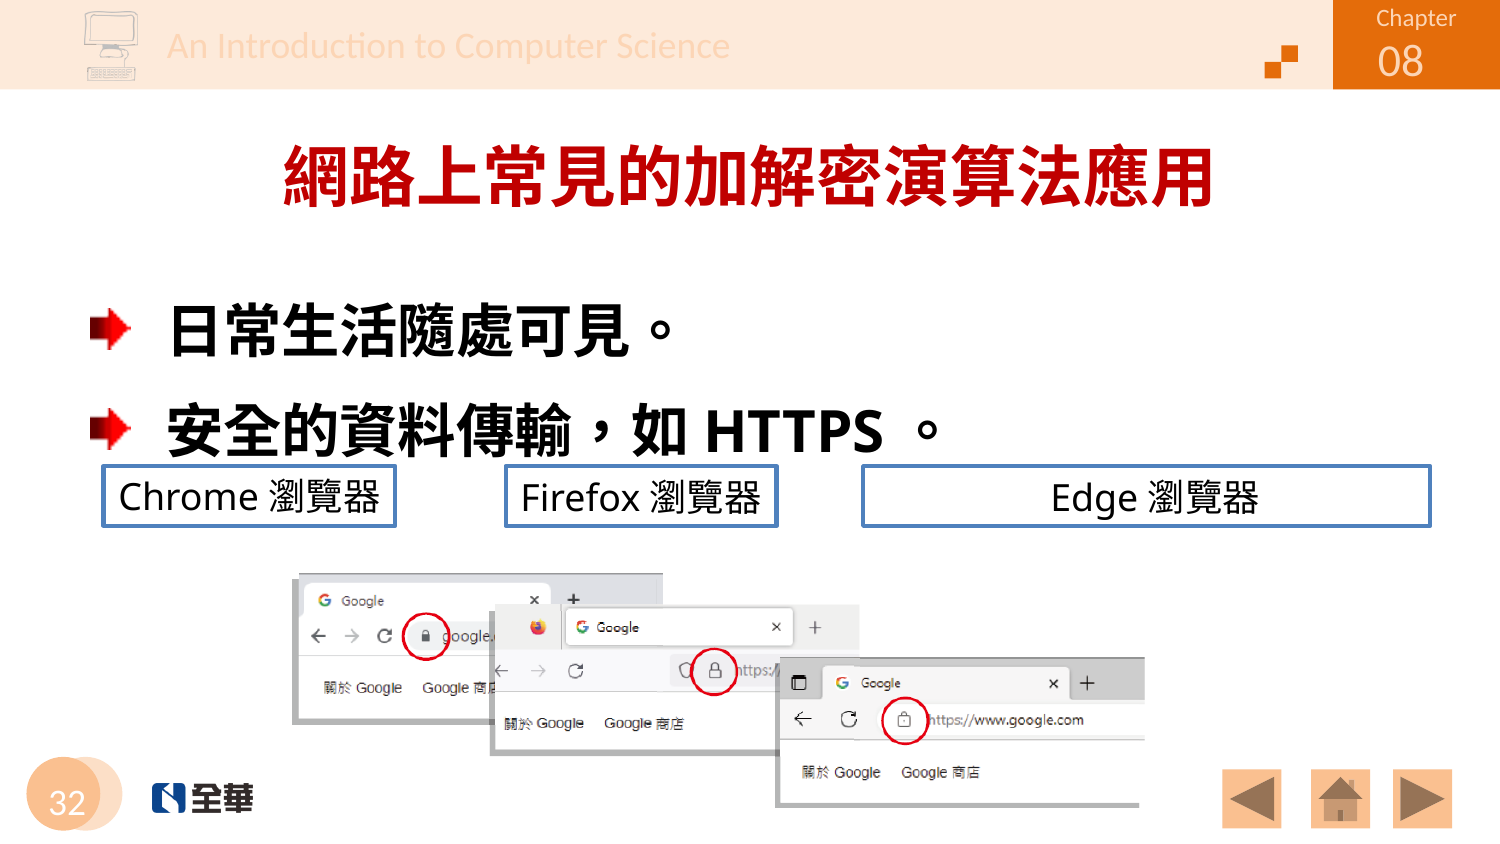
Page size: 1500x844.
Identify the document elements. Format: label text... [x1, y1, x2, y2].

text_box Firefox瀏覽器 [504, 464, 779, 528]
picture [152, 783, 253, 813]
list 日常生活隨處可見。 安全的資料傳輸，如HTTPS。 [75, 272, 1425, 754]
picture [90, 308, 131, 350]
text_box Edge瀏覽器 [861, 464, 1432, 528]
picture [84, 11, 138, 81]
text_box Chrome瀏覽器 [101, 464, 397, 528]
picture [90, 408, 131, 450]
title 網路上常見的加解密演算法應用 [75, 104, 1425, 245]
picture [283, 563, 1150, 814]
